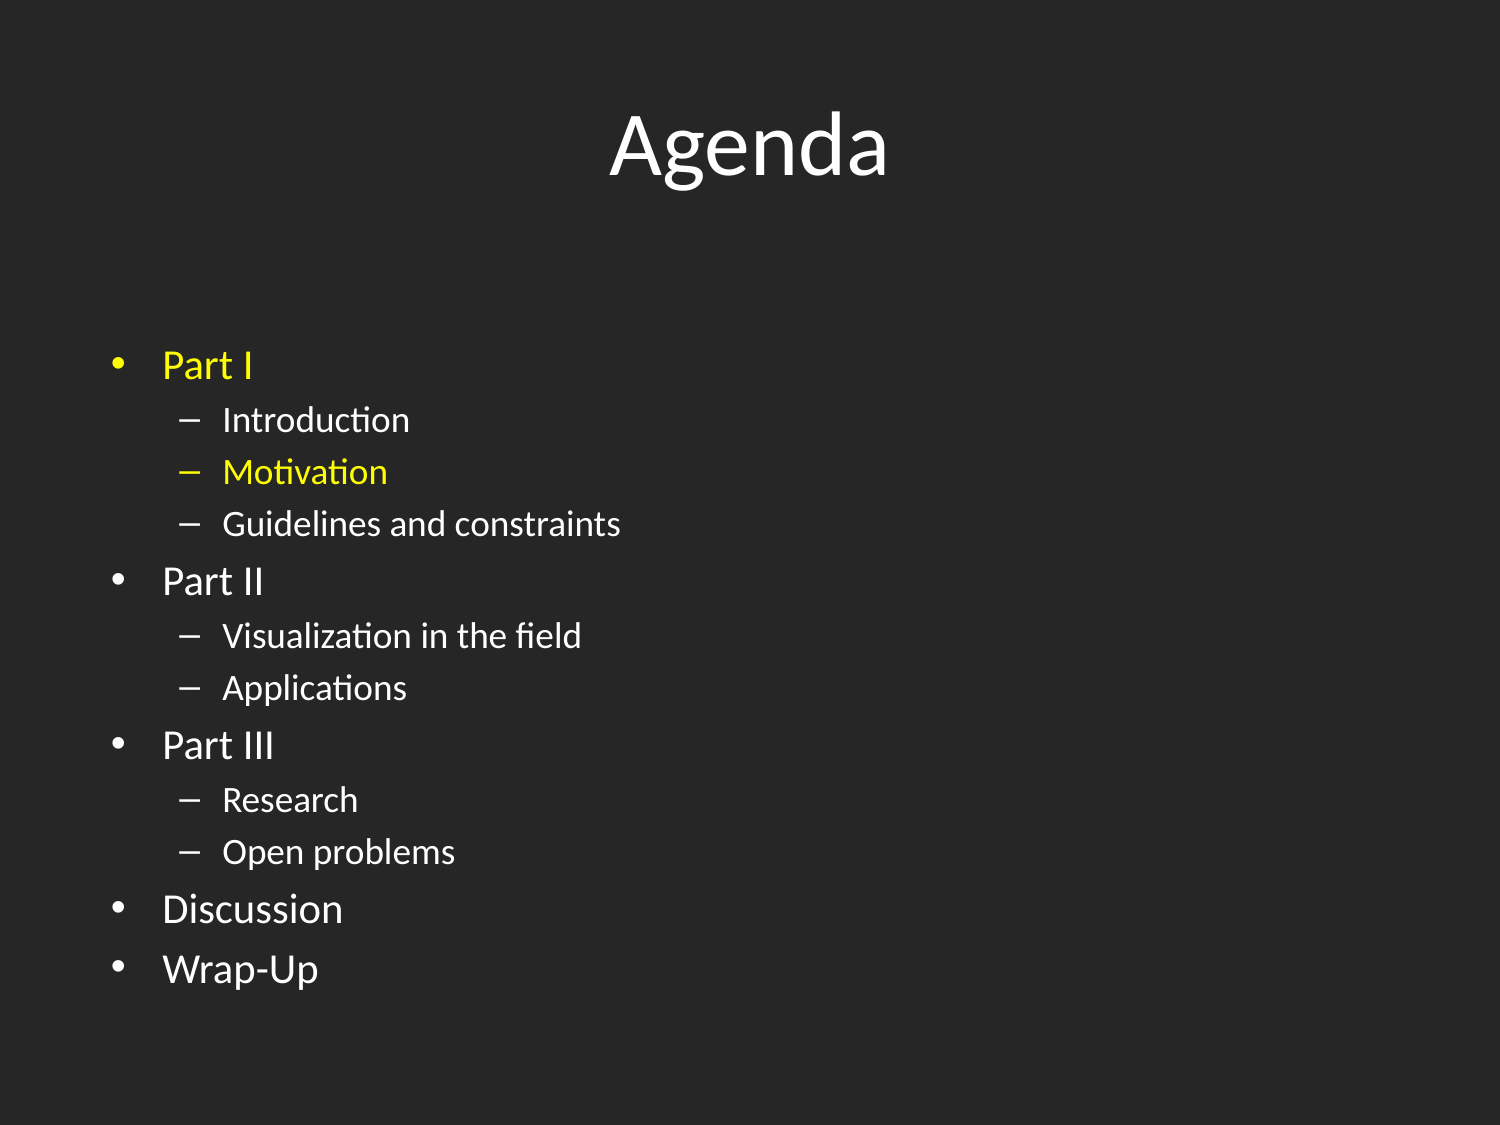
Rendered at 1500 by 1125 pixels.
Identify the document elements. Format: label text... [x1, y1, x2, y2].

title Agenda [75, 45, 1425, 233]
list Part I Introduction Motivation Guidelines and constraints Part II Visualization in the field Applications Part III Research Open problems Discussion Wrap-Up [95, 329, 1371, 1005]
